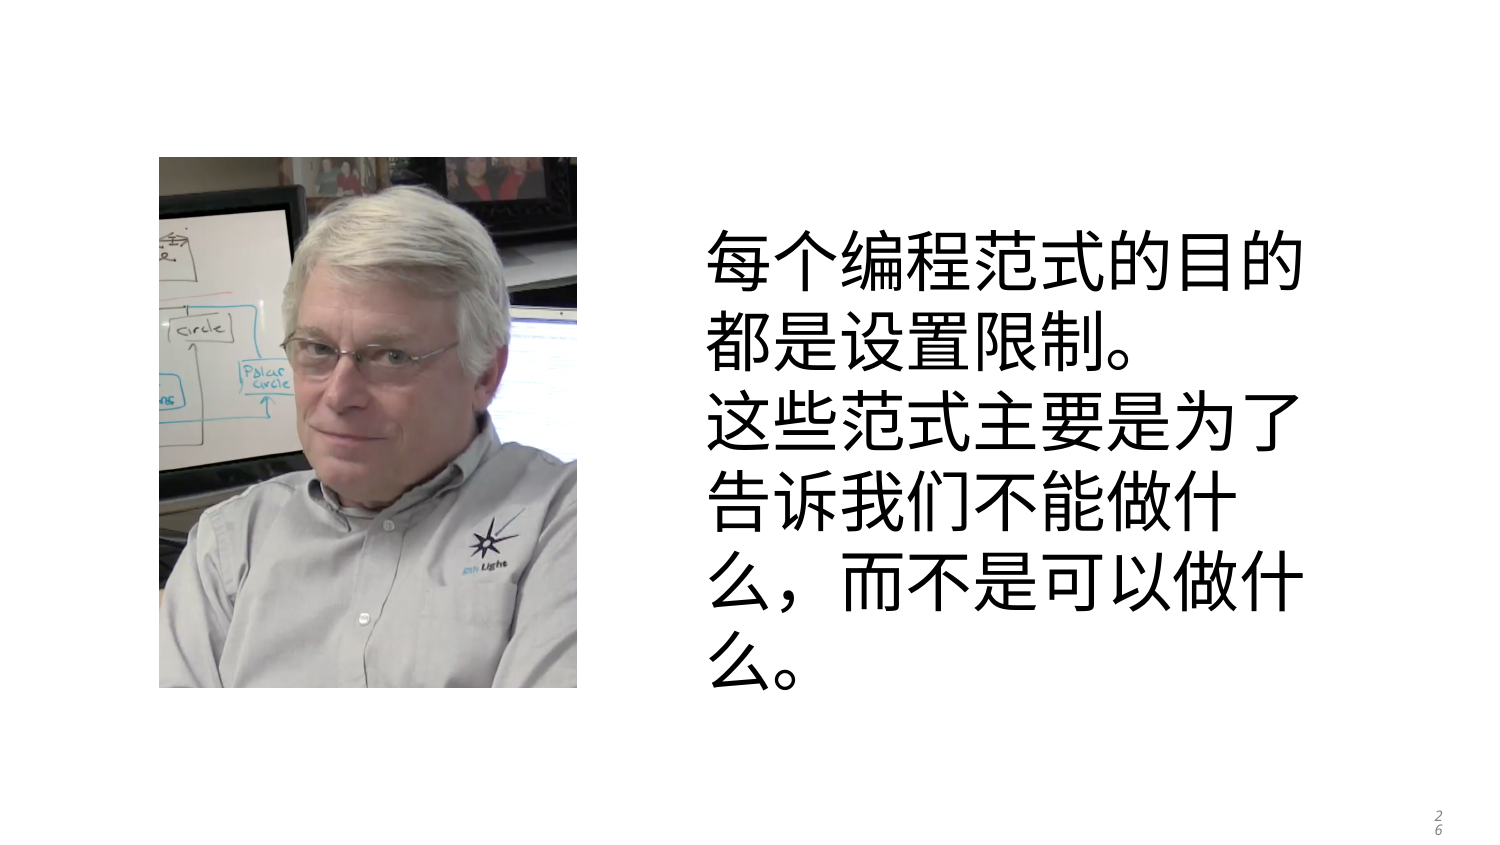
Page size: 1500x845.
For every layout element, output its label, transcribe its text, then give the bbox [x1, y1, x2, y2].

picture [159, 157, 577, 688]
slide_number 26 [1425, 801, 1457, 827]
text_box 每个编程范式的目的都是设置限制。 这些范式主要是为了告诉我们不能做什么，而不是可以做什么。 [690, 212, 1341, 708]
